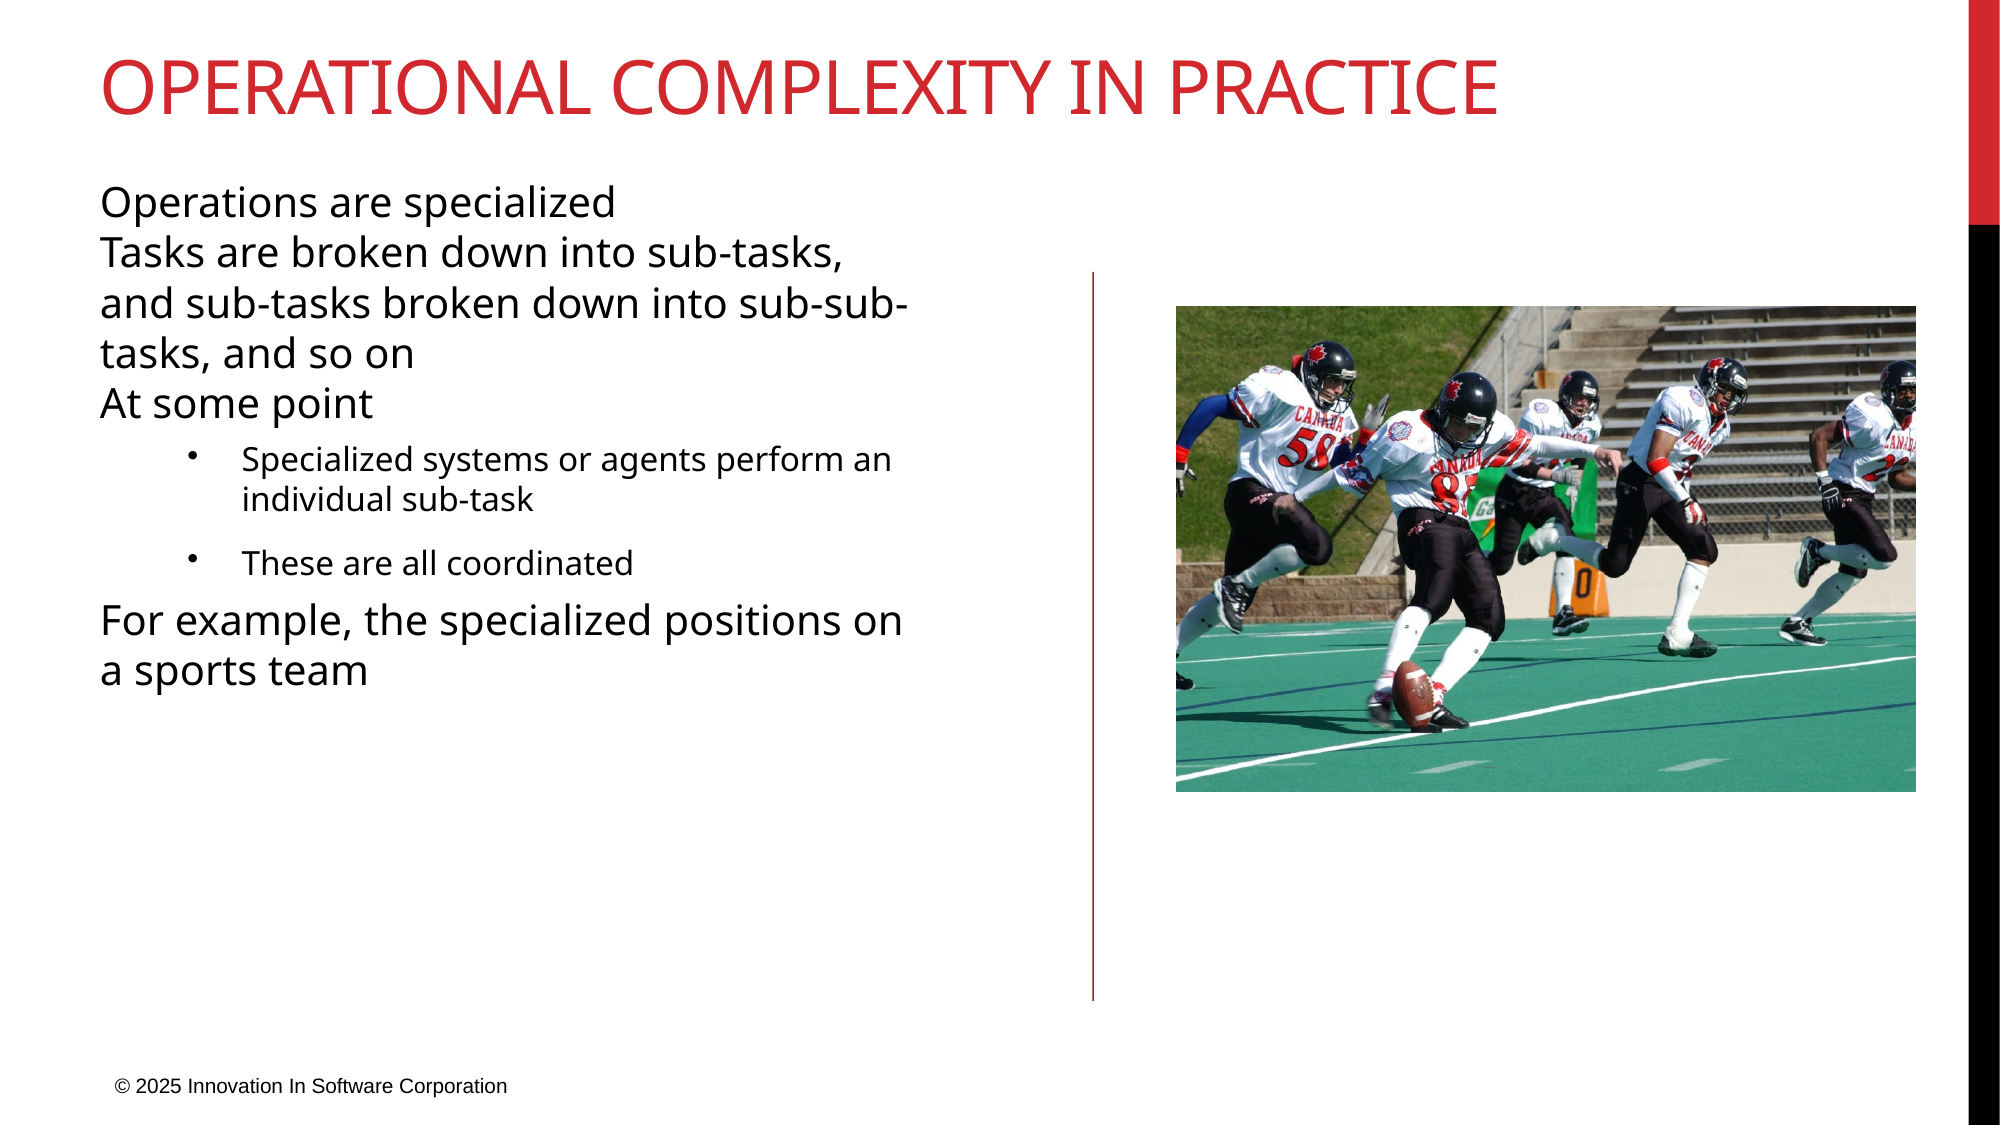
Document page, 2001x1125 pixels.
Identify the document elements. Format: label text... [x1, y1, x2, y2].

footer © 2025 Innovation In Software Corporation [99, 1065, 850, 1112]
title Operational Complexity in Practice [99, 0, 1820, 188]
picture [1176, 306, 1916, 792]
list Operations are specialized Tasks are broken down into sub-tasks, and sub-tasks broken down into sub-sub-tasks, and so on At some point Specialized systems or agents perform an individual sub-task These are all coordinated For example, the specialized positions on a sports team [99, 176, 914, 1005]
